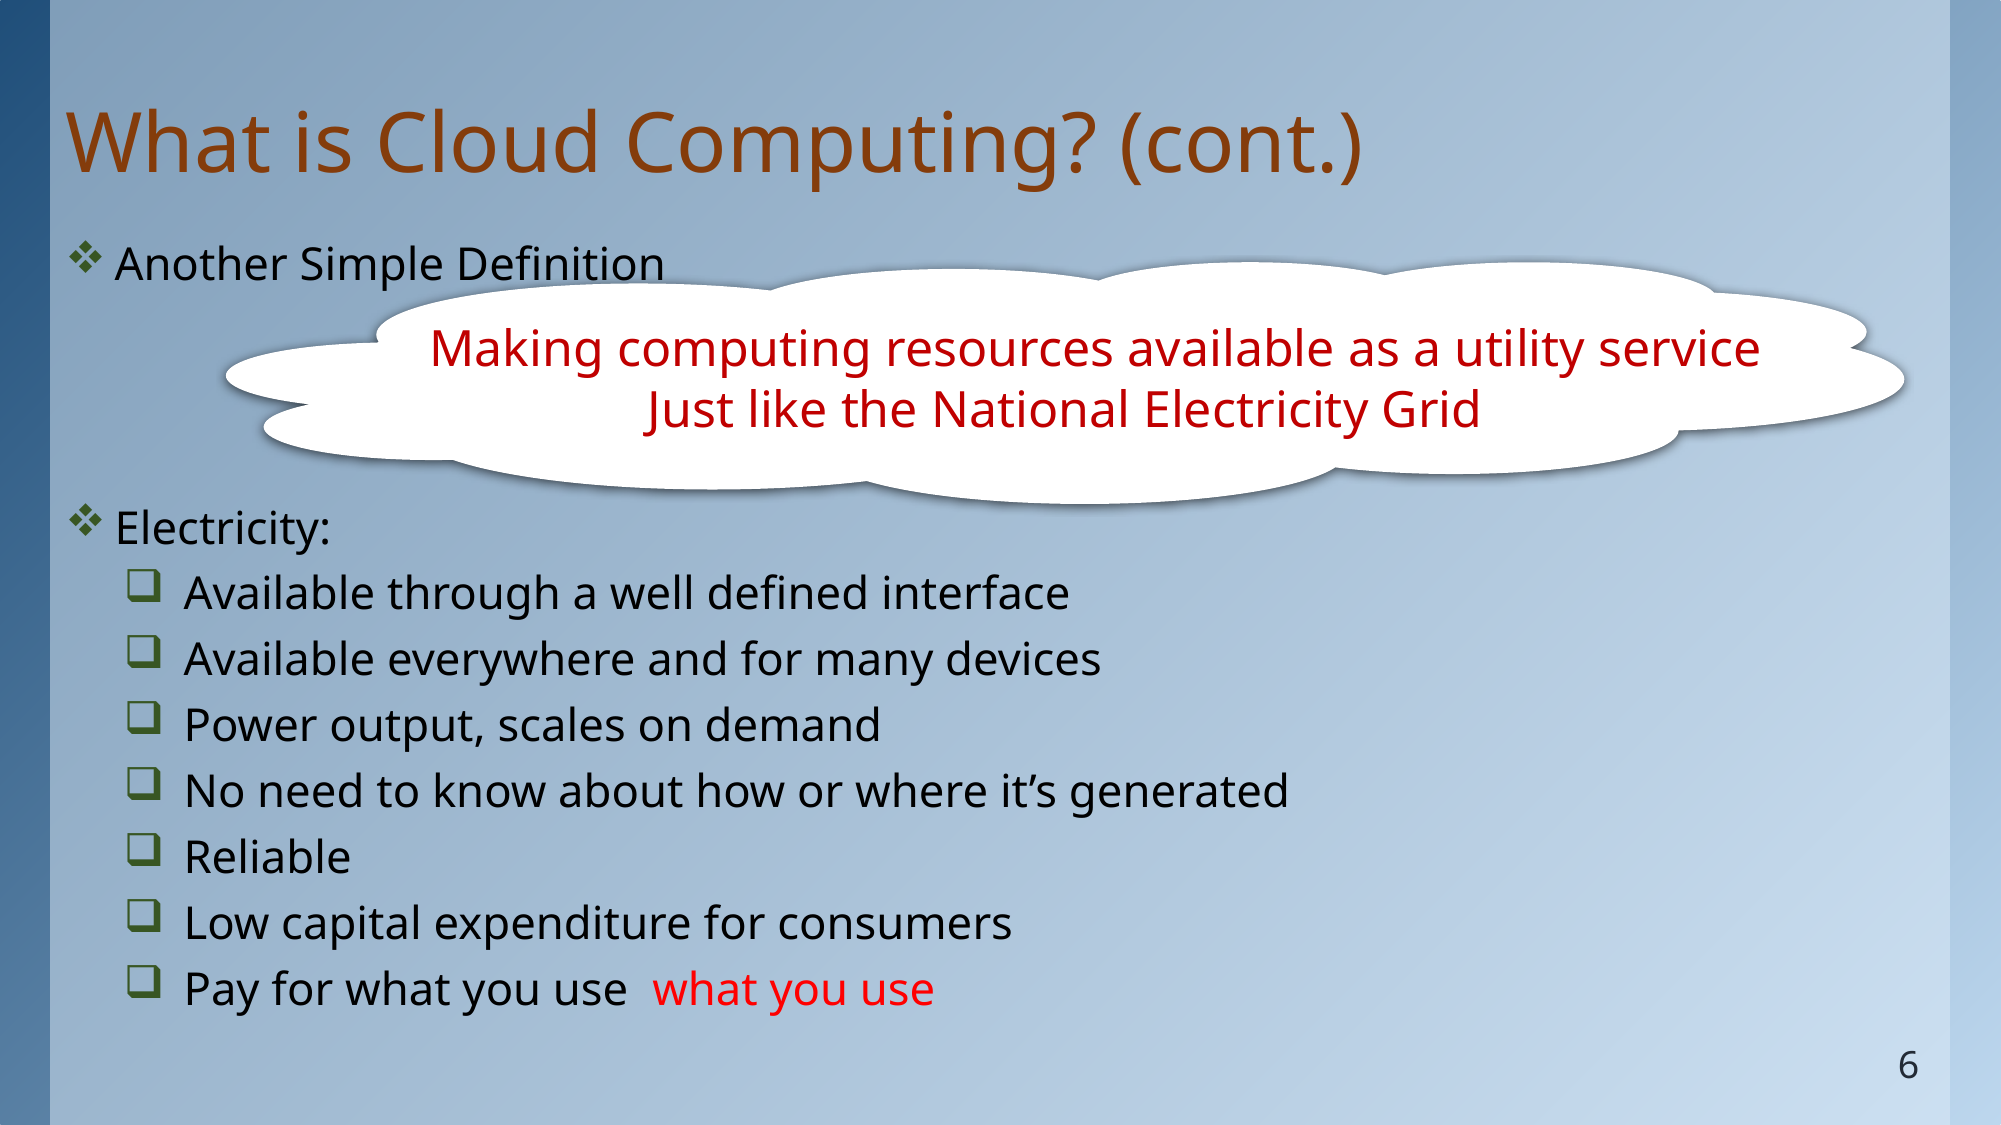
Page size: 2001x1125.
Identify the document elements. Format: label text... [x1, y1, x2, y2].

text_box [227, 261, 1904, 504]
slide_number 6 [1757, 1050, 1940, 1103]
title What is Cloud Computing? (cont.) [45, 12, 1940, 200]
list Another Simple Definition Electricity: Available through a well defined interface Available everywhere and for many devices Power output, scales on demand No need to know about how or where it’s generated Reliable Low capital expenditure for consumers Pay for what you use what you use [45, 224, 1940, 1025]
